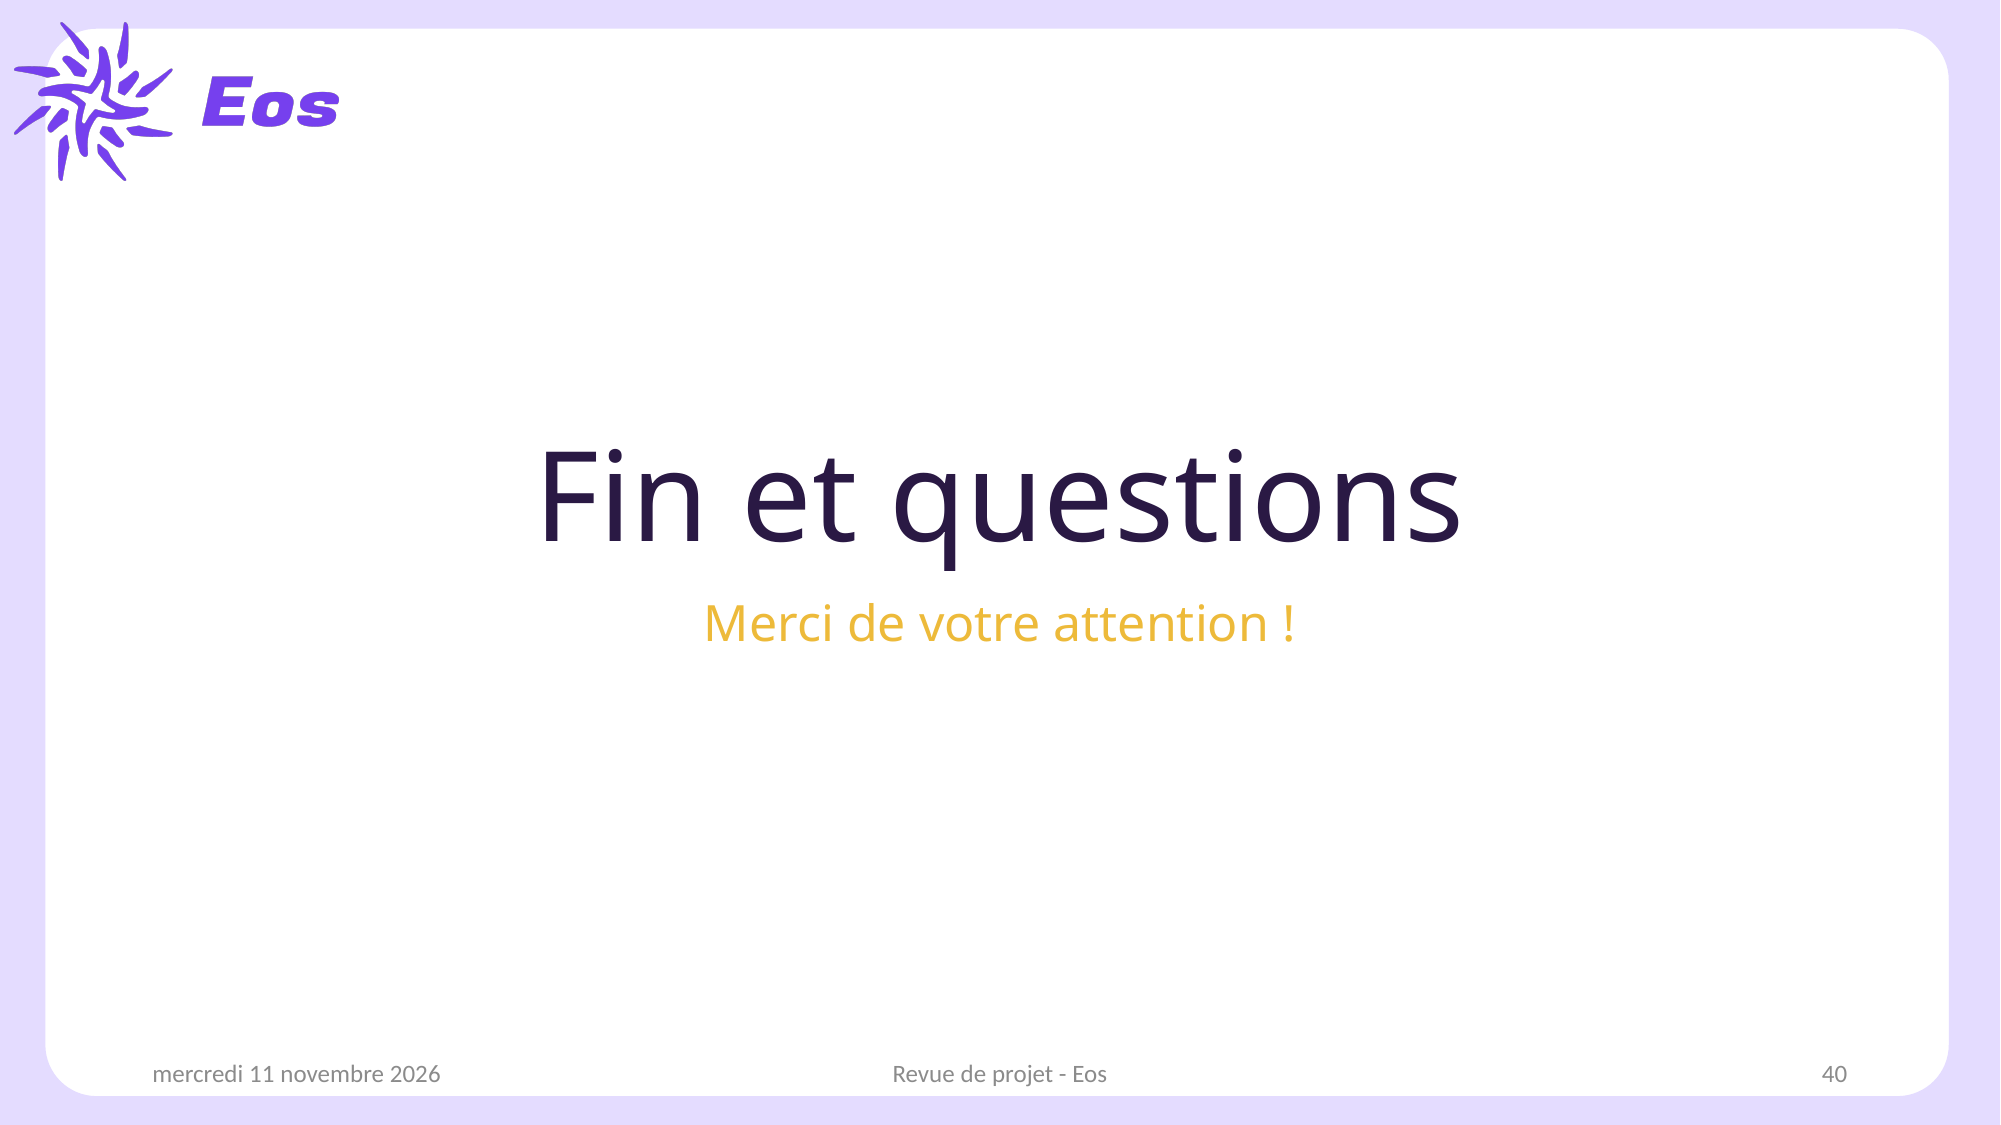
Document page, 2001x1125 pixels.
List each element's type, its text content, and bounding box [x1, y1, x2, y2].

picture [14, 22, 339, 181]
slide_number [137, 1042, 588, 1103]
title Fin et questions [249, 184, 1750, 576]
slide_number 40 [1412, 1042, 1863, 1103]
subtitle Merci de votre attention ! [249, 590, 1750, 863]
footer Revue de projet - Eos [662, 1042, 1338, 1103]
